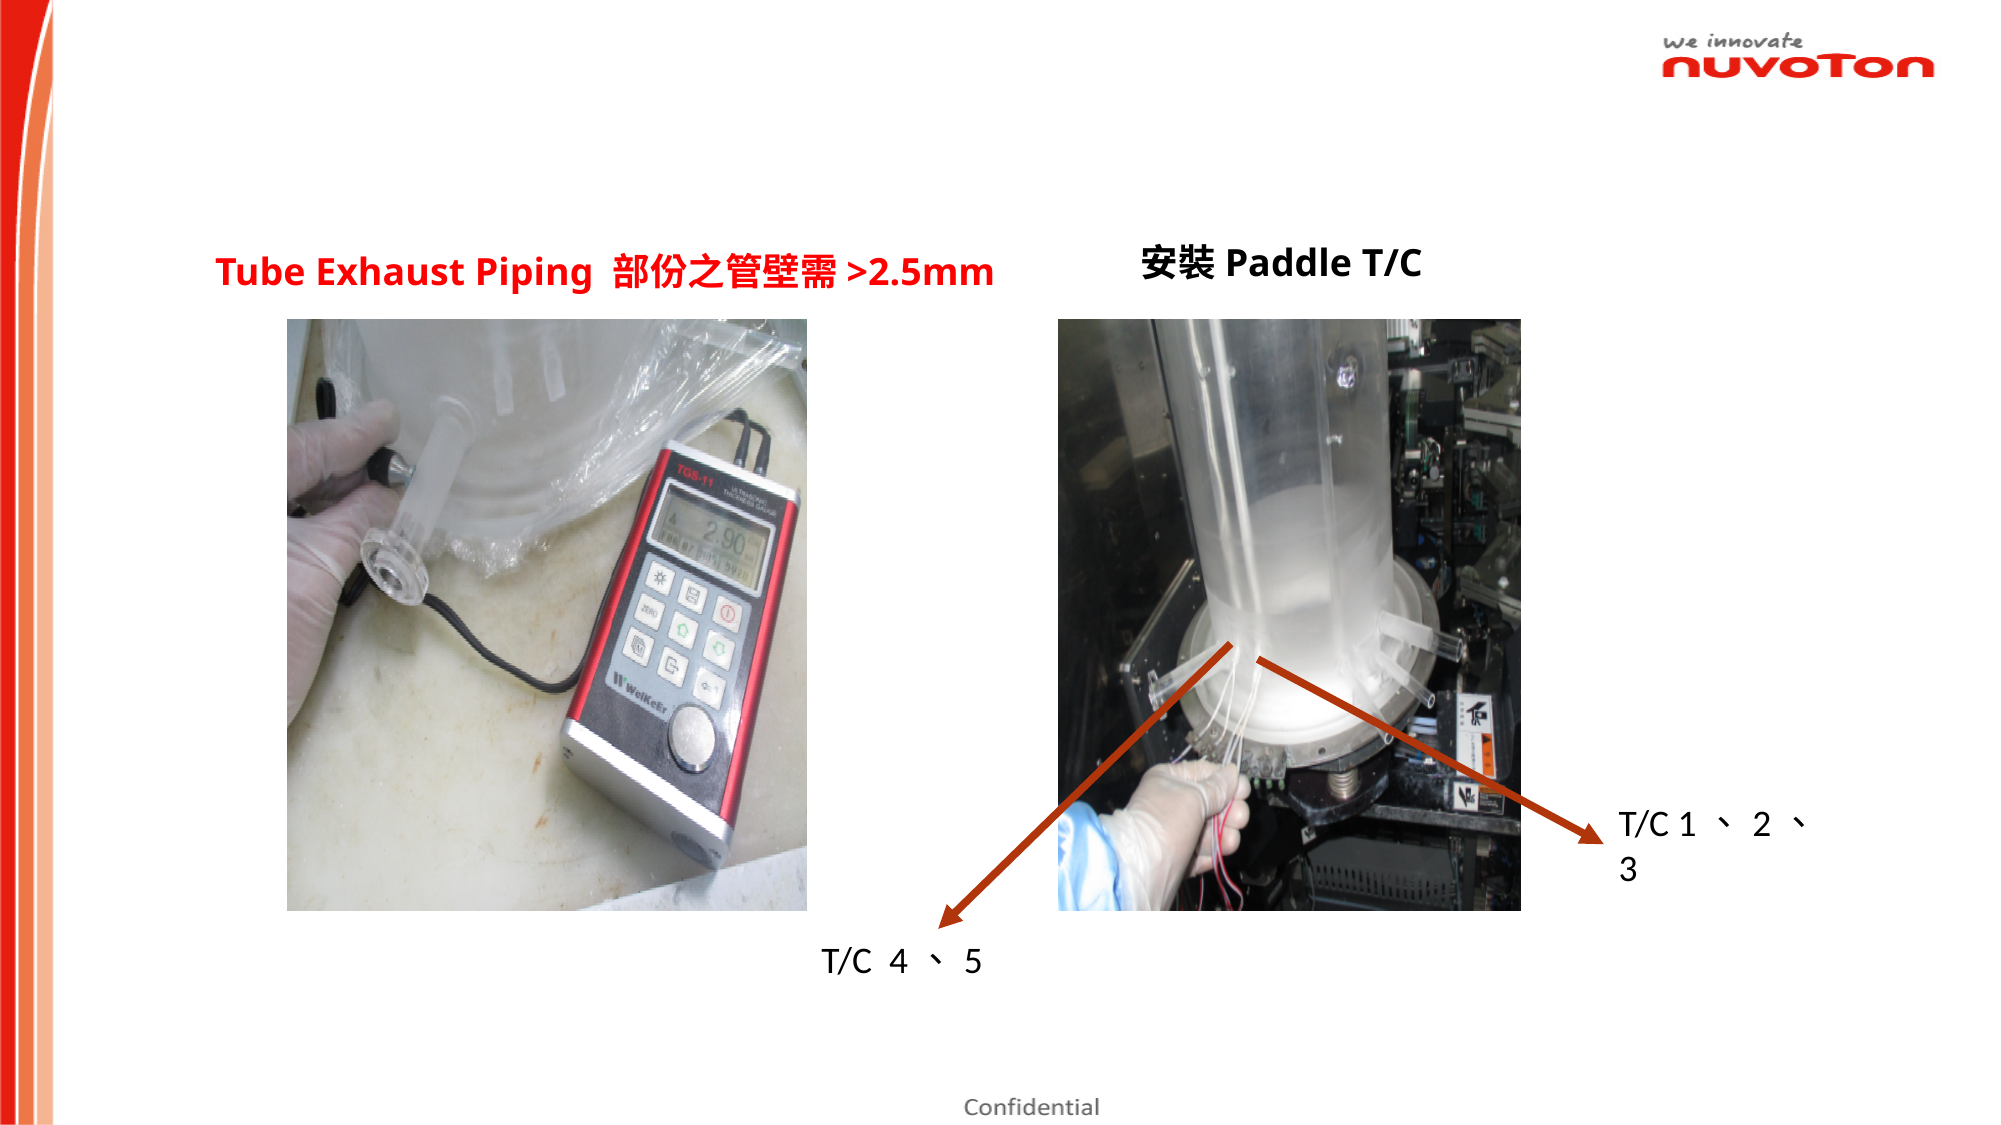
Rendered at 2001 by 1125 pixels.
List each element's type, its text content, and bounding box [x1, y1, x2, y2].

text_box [938, 643, 1231, 930]
text_box T/C 1、2、3 [1603, 791, 1845, 897]
text_box T/C 4、5 [806, 928, 1013, 989]
text_box 安裝Paddle T/C [1126, 231, 1454, 292]
list Tube Exhaust Piping 部份之管壁需>2.5mm [200, 240, 1039, 302]
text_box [1257, 658, 1605, 823]
picture [0, 0, 2000, 1125]
